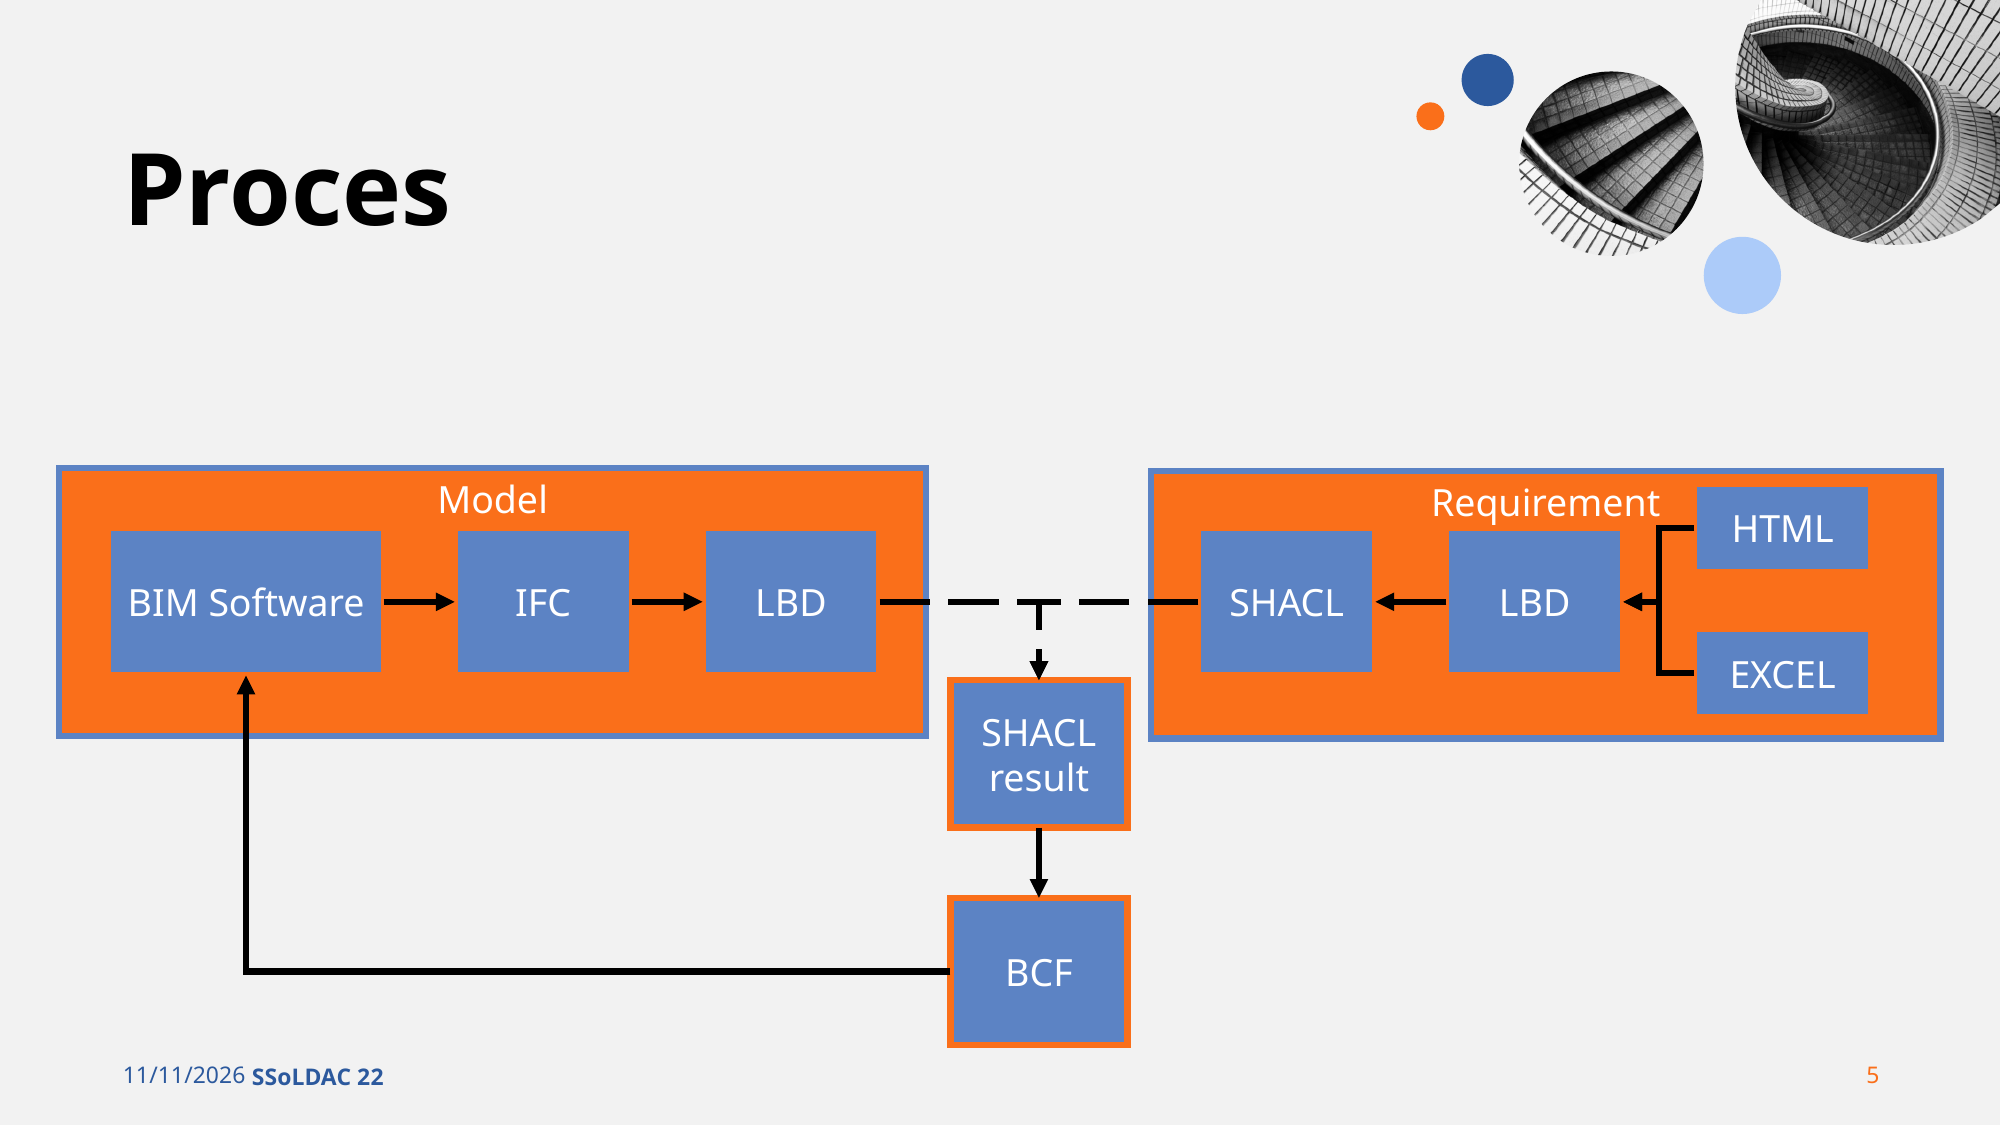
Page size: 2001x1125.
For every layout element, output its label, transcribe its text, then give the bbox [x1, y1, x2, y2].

text_box LBD [701, 527, 881, 675]
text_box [1623, 527, 1695, 601]
text_box EXCEL [1693, 628, 1872, 718]
text_box LBD [1445, 527, 1624, 677]
text_box BIM Software [107, 527, 385, 677]
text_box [246, 675, 951, 972]
title Proces [108, 132, 1084, 269]
text_box SHACL [1197, 527, 1376, 677]
text_box IFC [454, 527, 633, 675]
text_box Requirement [1150, 470, 1942, 740]
text_box Model [58, 467, 927, 737]
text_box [879, 601, 1039, 680]
picture [1519, 0, 2000, 256]
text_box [1623, 601, 1695, 674]
text_box SHACL result [951, 680, 1129, 829]
text_box BCF [949, 897, 1129, 1046]
text_box HTML [1693, 483, 1872, 573]
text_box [1039, 601, 1199, 680]
